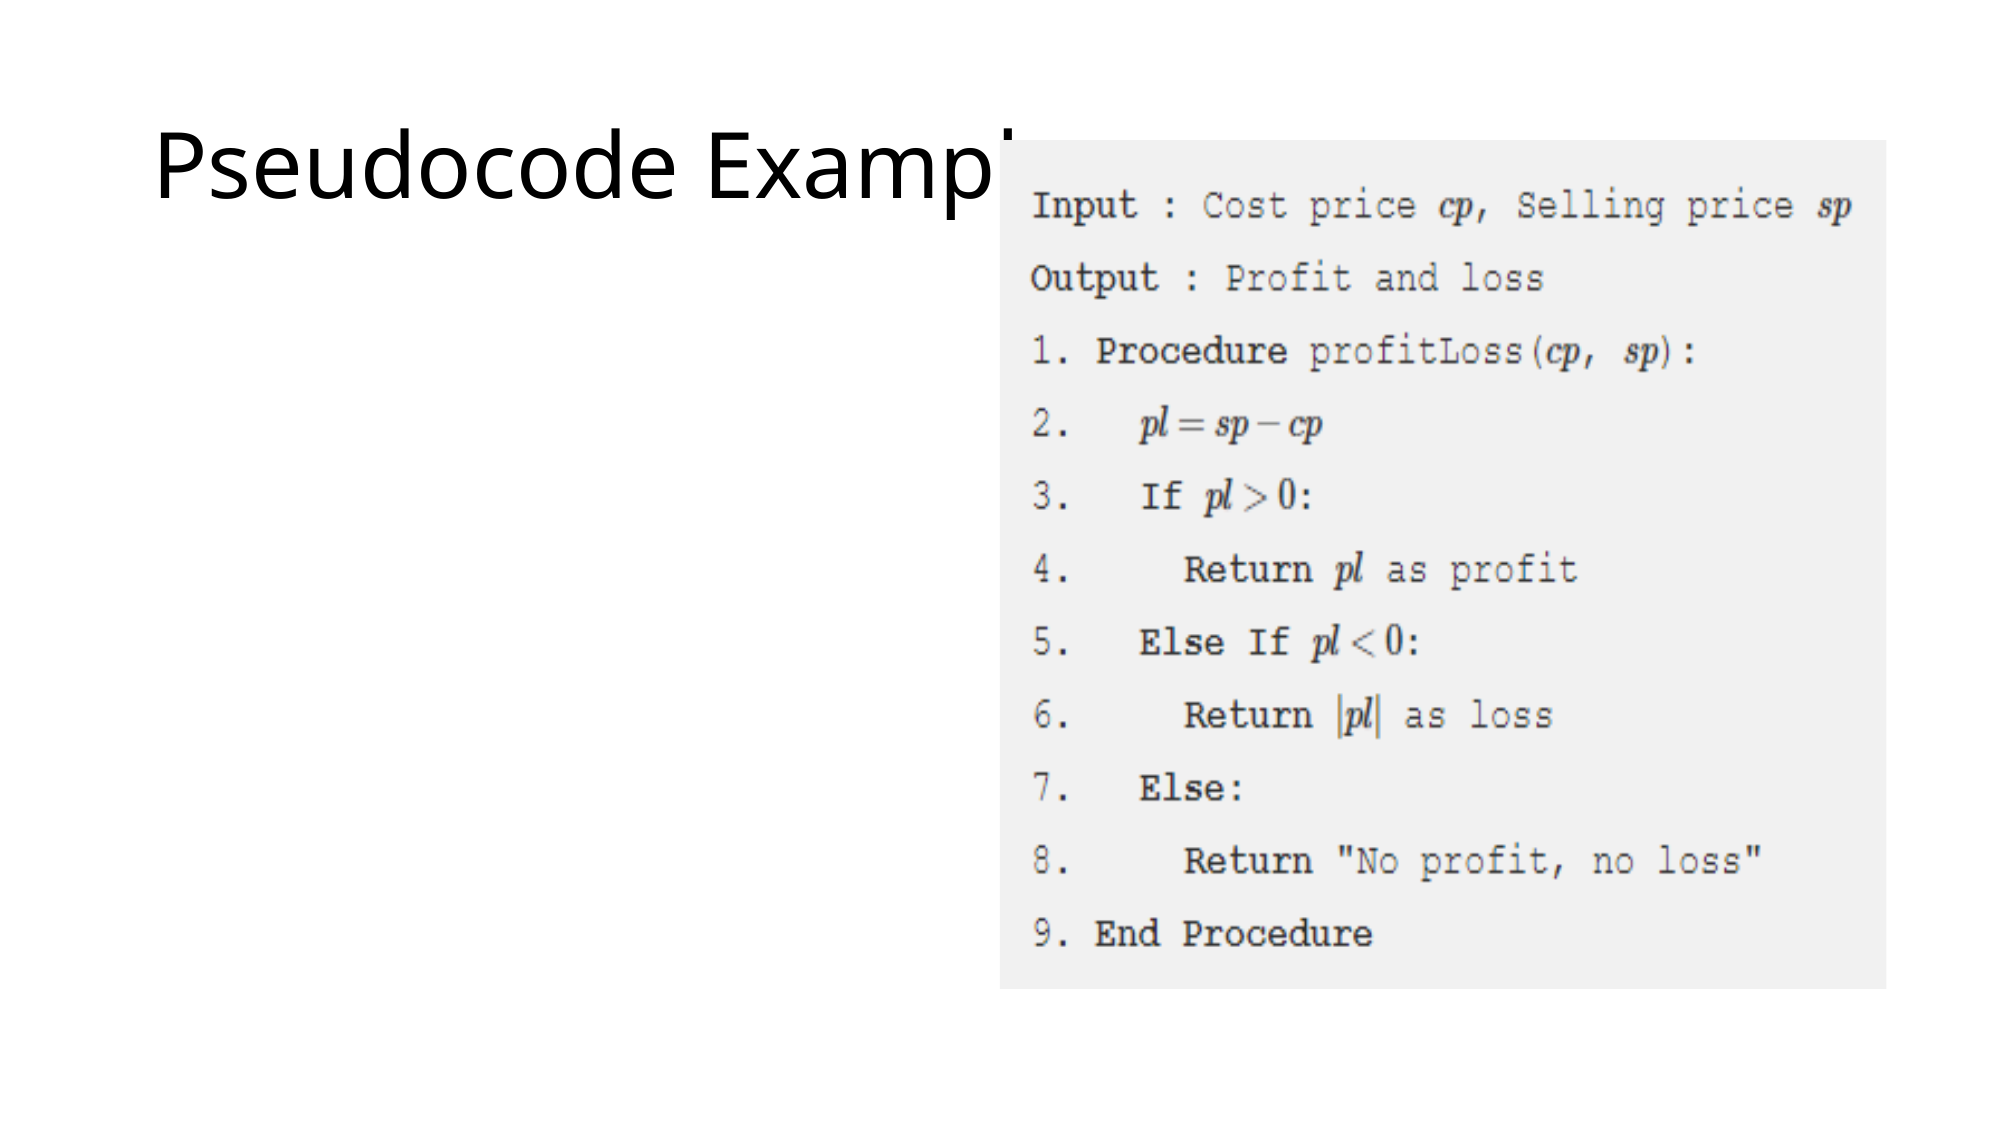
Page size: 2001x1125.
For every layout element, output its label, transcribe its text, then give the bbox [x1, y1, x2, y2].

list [999, 140, 1887, 989]
title Pseudocode Example [137, 59, 1863, 278]
